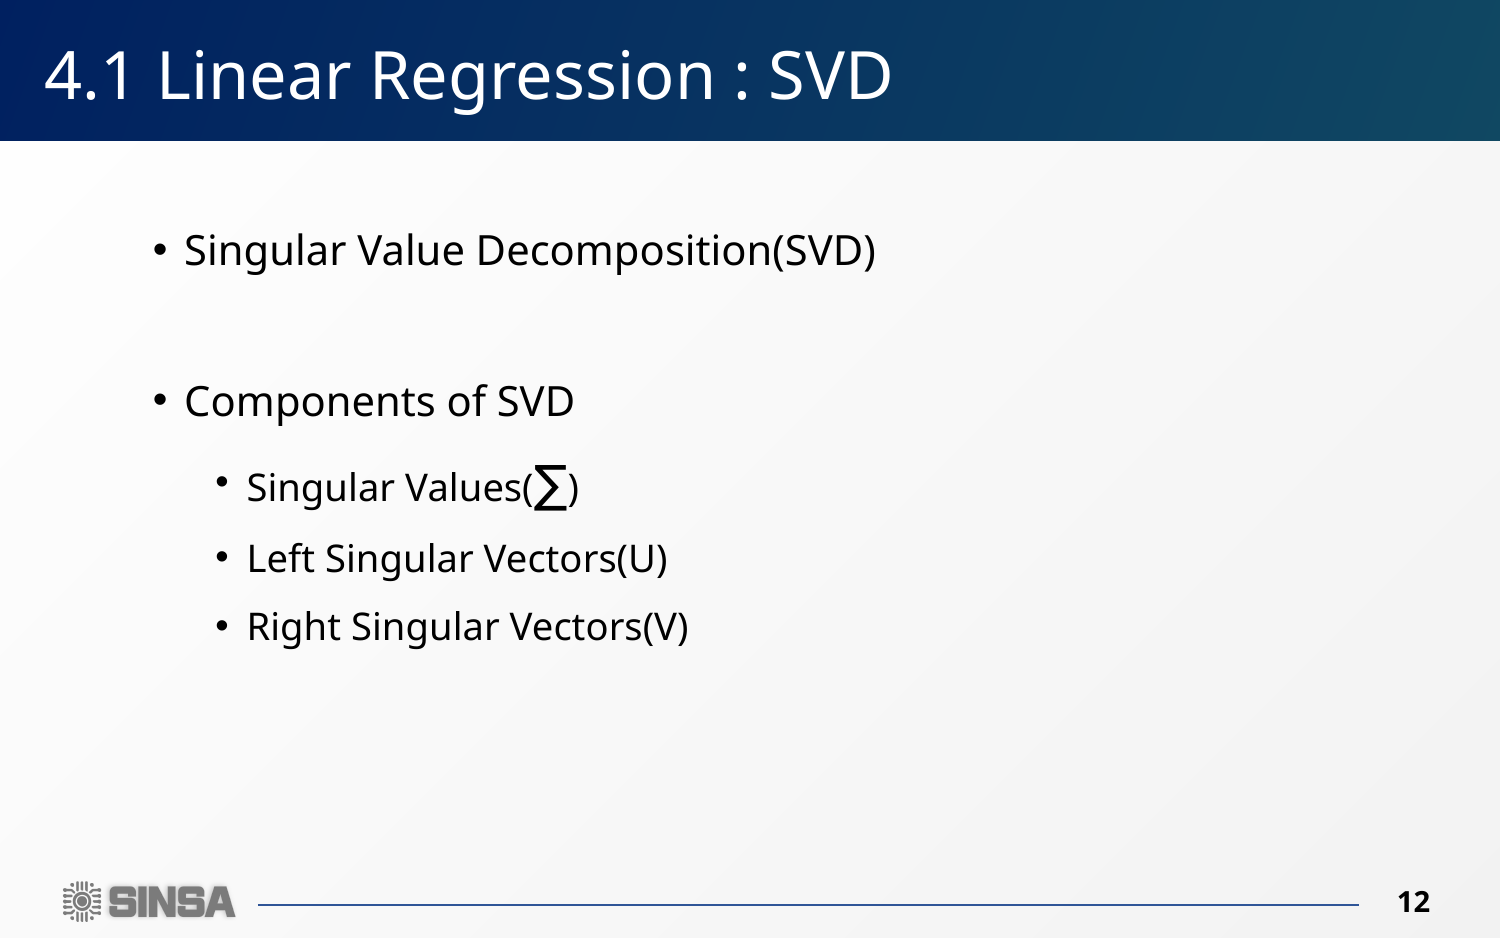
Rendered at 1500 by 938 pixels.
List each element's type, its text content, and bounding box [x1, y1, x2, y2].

slide_number 12 [1335, 875, 1445, 926]
title 4.1 Linear Regression : SVD [0, 0, 1500, 157]
